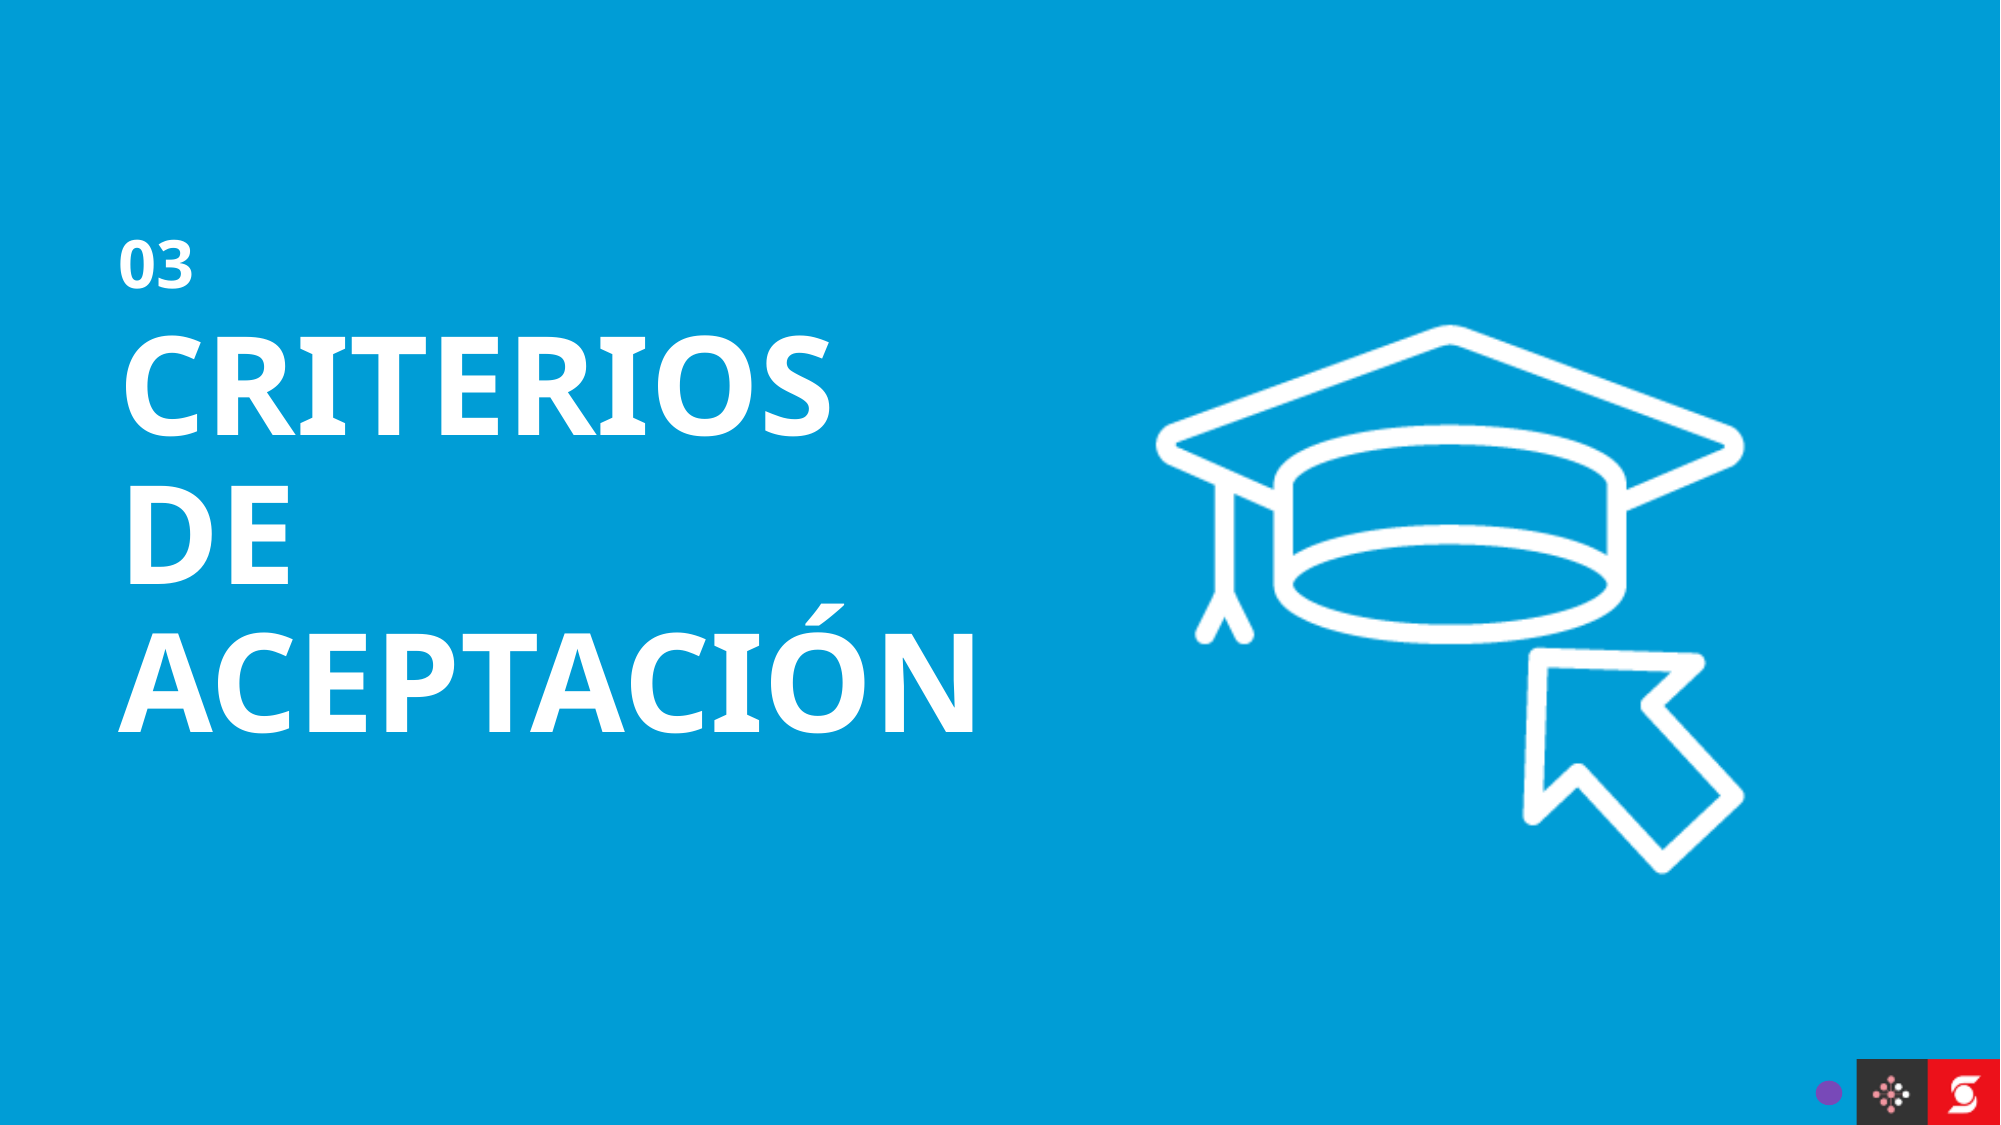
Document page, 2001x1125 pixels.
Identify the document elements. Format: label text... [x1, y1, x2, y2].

text_box [1814, 1079, 1844, 1107]
text_box CRITERIOS DE ACEPTACIÓN [118, 317, 1000, 763]
picture [1522, 647, 1745, 874]
text_box 03 [118, 222, 286, 303]
picture [1857, 1060, 2000, 1125]
picture [1156, 325, 1745, 644]
